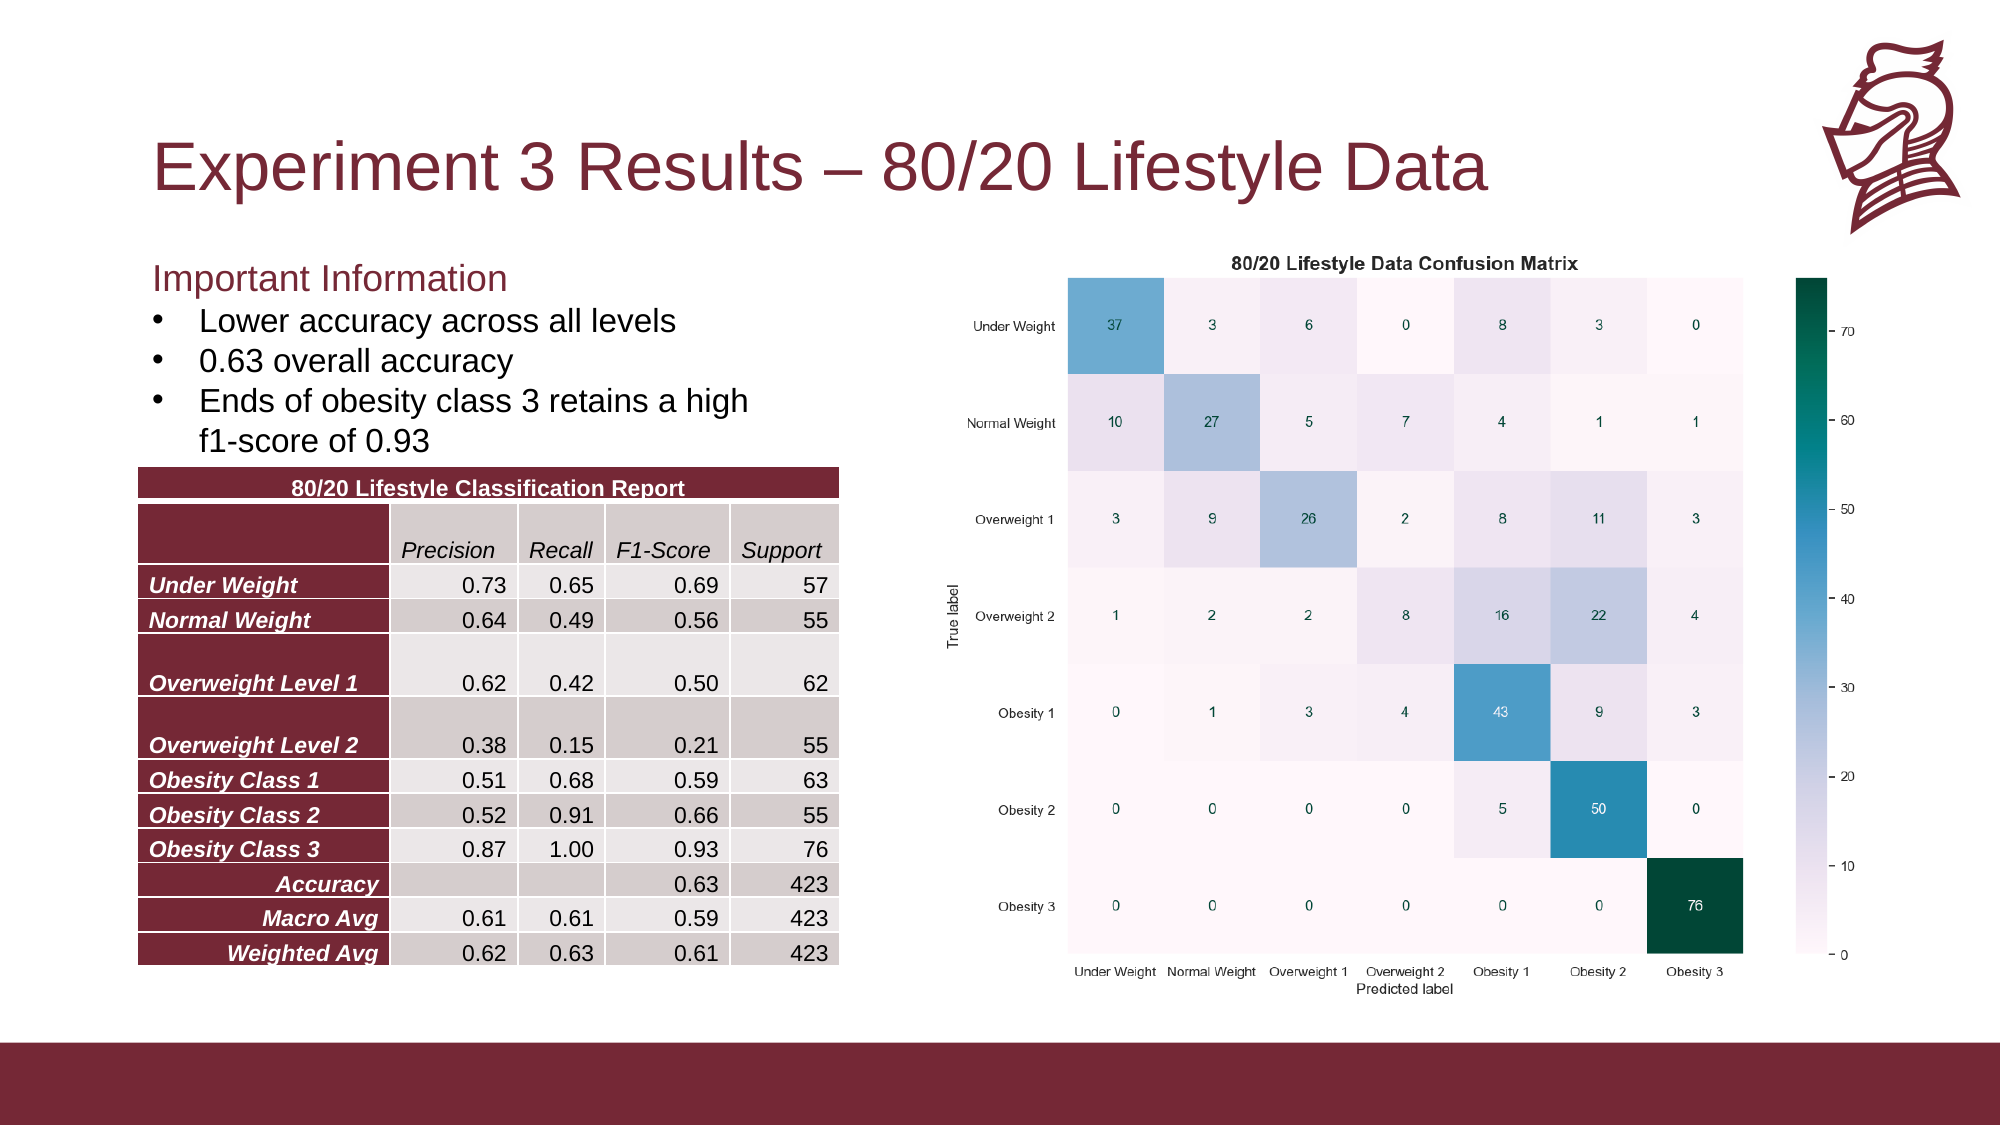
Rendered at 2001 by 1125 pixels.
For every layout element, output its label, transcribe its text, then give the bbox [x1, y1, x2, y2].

table_cell 0.87 [391, 829, 517, 862]
table_cell 0.59 [606, 898, 729, 931]
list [939, 247, 1863, 1005]
table_cell 0.69 [606, 565, 729, 598]
table_cell 0.15 [519, 697, 604, 758]
table_cell Weighted Avg [138, 933, 389, 965]
table_cell 0.38 [391, 697, 517, 758]
table_cell 0.61 [606, 933, 729, 965]
table_cell 0.21 [606, 697, 729, 758]
table_cell [391, 863, 517, 896]
table_cell 0.64 [391, 599, 517, 632]
table_cell 0.50 [606, 634, 729, 695]
table_cell 0.93 [606, 829, 729, 862]
title Experiment 3 Results – 80/20 Lifestyle Data [137, 59, 1863, 278]
table_cell 63 [731, 760, 839, 792]
table_cell 0.51 [391, 760, 517, 792]
table_cell Macro Avg [138, 898, 389, 931]
table_cell 0.59 [606, 760, 729, 792]
table_cell Accuracy [138, 863, 389, 896]
table_cell Precision [391, 504, 517, 563]
table_cell 0.66 [606, 794, 729, 827]
table_cell Obesity Class 3 [138, 829, 389, 862]
table_cell [519, 863, 604, 896]
table_cell Normal Weight [138, 599, 389, 632]
table_cell 423 [731, 898, 839, 931]
table_cell 0.49 [519, 599, 604, 632]
table_cell 0.91 [519, 794, 604, 827]
table_cell 0.65 [519, 565, 604, 598]
table_cell F1-Score [606, 504, 729, 563]
table_cell Recall [519, 504, 604, 563]
table_cell 0.63 [606, 863, 729, 896]
table_cell Obesity Class 2 [138, 794, 389, 827]
table_cell 55 [731, 794, 839, 827]
table_cell [138, 504, 389, 563]
table_cell 1.00 [519, 829, 604, 862]
table_header 80/20 Lifestyle Classification Report [138, 467, 839, 498]
table_cell Under Weight [138, 565, 389, 598]
table_cell 0.56 [606, 599, 729, 632]
table_cell 0.42 [519, 634, 604, 695]
table_cell 0.52 [391, 794, 517, 827]
text_box Important Information Lower accuracy across all levels 0.63 overall accuracy Ends of obesity class 3 retains a high f1-score of 0.93 [137, 246, 805, 467]
table_cell 423 [731, 863, 839, 896]
table_cell 76 [731, 829, 839, 862]
table_cell 0.63 [519, 933, 604, 965]
table_cell 55 [731, 599, 839, 632]
table_cell 0.73 [391, 565, 517, 598]
table_cell Overweight Level 1 [138, 634, 389, 695]
table_cell 57 [731, 565, 839, 598]
table_cell Overweight Level 2 [138, 697, 389, 758]
table_cell Support [731, 504, 839, 563]
table_cell Obesity Class 1 [138, 760, 389, 792]
table_cell 0.61 [391, 898, 517, 931]
table_cell 55 [731, 697, 839, 758]
table_cell 0.62 [391, 634, 517, 695]
table_cell 0.61 [519, 898, 604, 931]
table_cell 62 [731, 634, 839, 695]
table_cell 423 [731, 933, 839, 965]
table_cell 0.62 [391, 933, 517, 965]
picture [1813, 30, 1972, 248]
table_cell 0.68 [519, 760, 604, 792]
